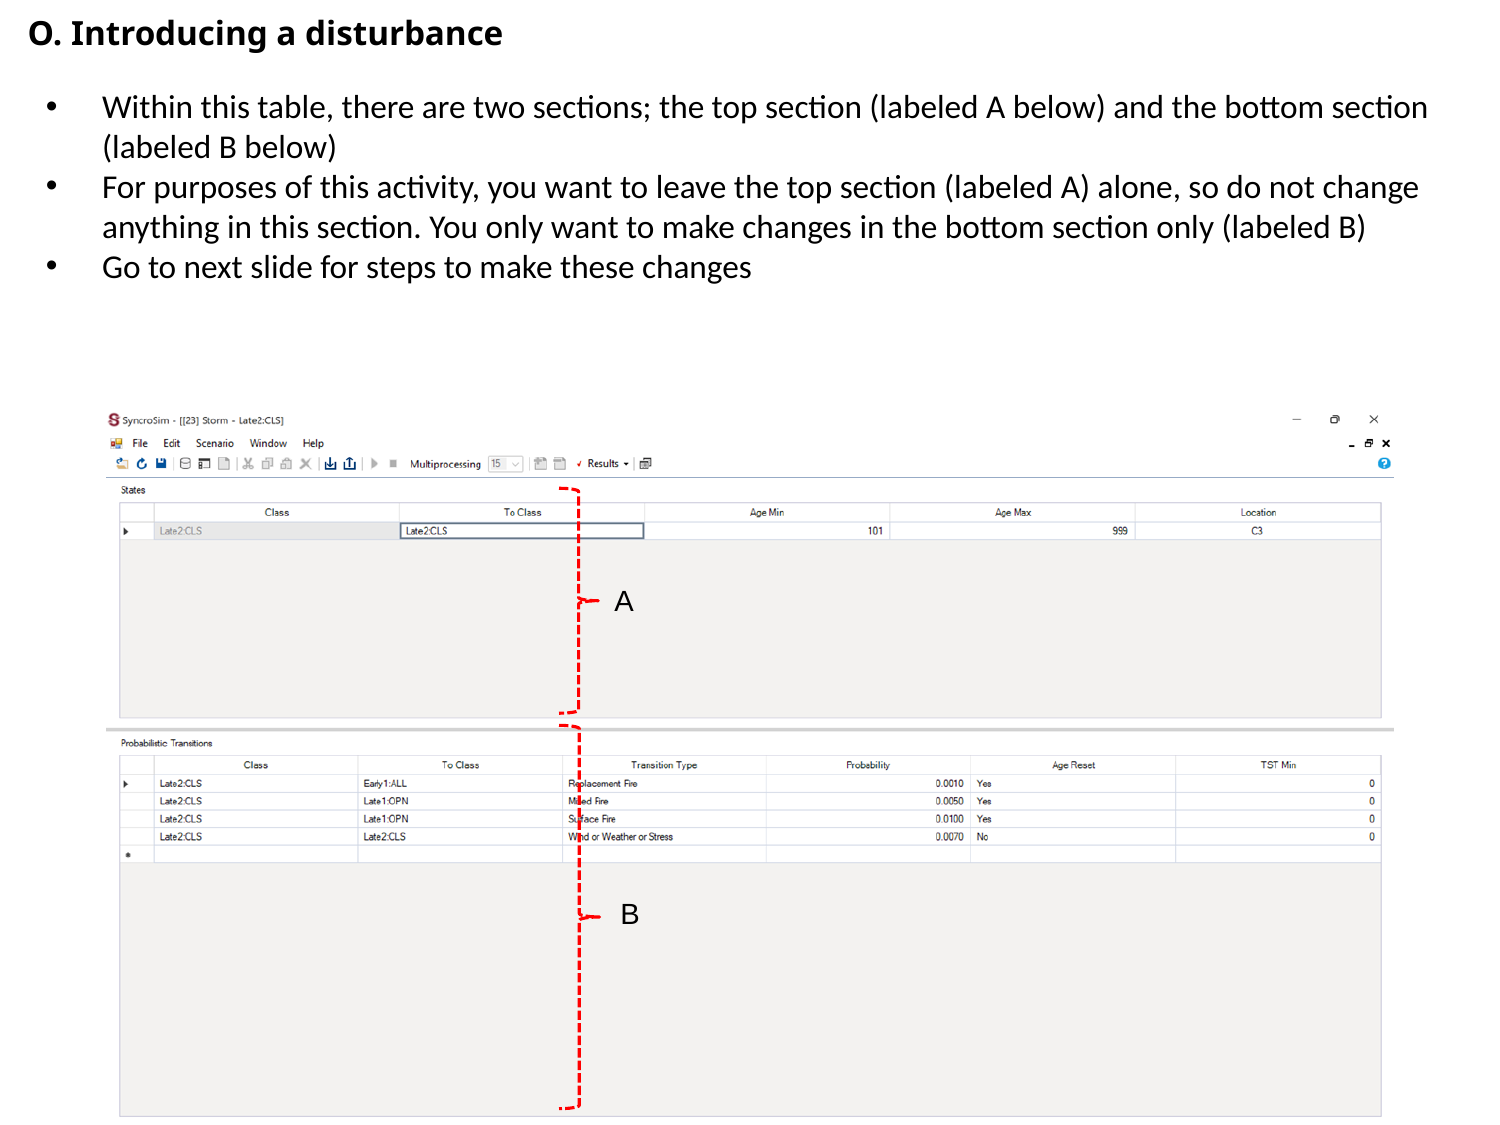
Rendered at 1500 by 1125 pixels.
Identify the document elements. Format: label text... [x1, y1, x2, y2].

text_box O. Introducing a disturbance [12, 4, 1422, 60]
text_box Within this table, there are two sections; the top section (labeled A below) and the bottom section (labeled B below) For purposes of this activity, you want to leave the top section (labeled A) alone, so do not change anything in this section. You only want to make changes in the bottom section only (labeled B) Go to next slide for steps to make these changes [30, 78, 1470, 293]
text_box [106, 410, 1394, 1121]
